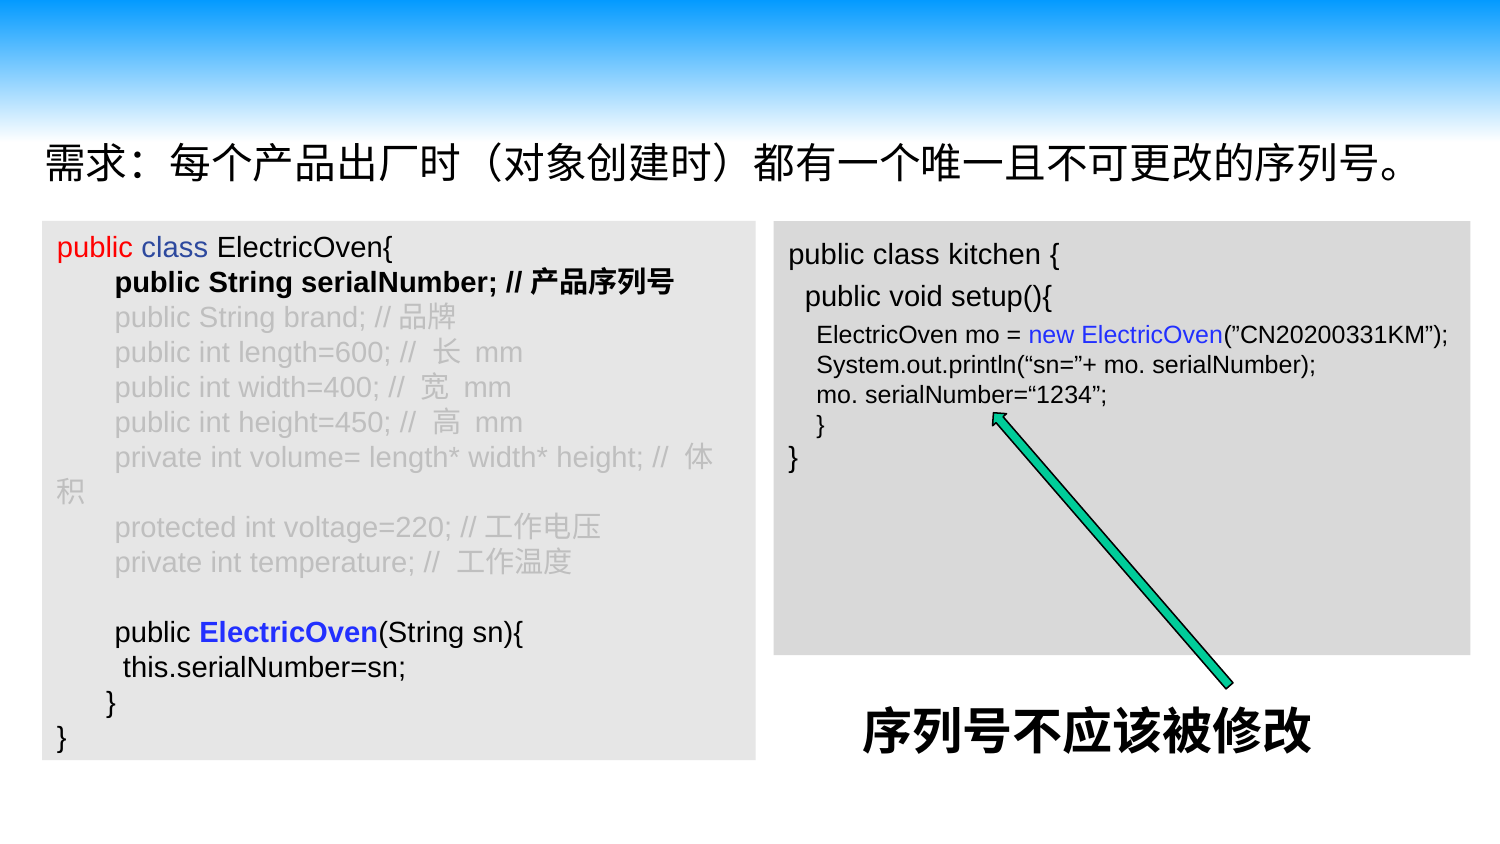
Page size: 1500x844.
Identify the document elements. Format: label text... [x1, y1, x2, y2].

text_box 需求：每个产品出厂时（对象创建时）都有一个唯一且不可更改的序列号。 [29, 119, 1435, 195]
text_box public class ElectricOven{ public String serialNumber; //产品序列号 public String brand; //品牌 public int length=600; // 长 mm public int width=400; // 宽 mm public int height=450; // 高 mm private int volume= length* width* height; // 体积 protected int voltage=220; //工作电压 private int temperature; // 工作温度 public ElectricOven(String sn){ this.serialNumber=sn; } } [42, 220, 756, 761]
text_box 序列号不应该被修改 [848, 691, 1328, 767]
text_box [992, 412, 1234, 689]
text_box public class kitchen { public void setup(){ ElectricOven mo = new ElectricOven(”CN20200331KM”); System.out.println(“sn=”+ mo. serialNumber); mo. serialNumber=“1234”; } } [773, 221, 1471, 656]
